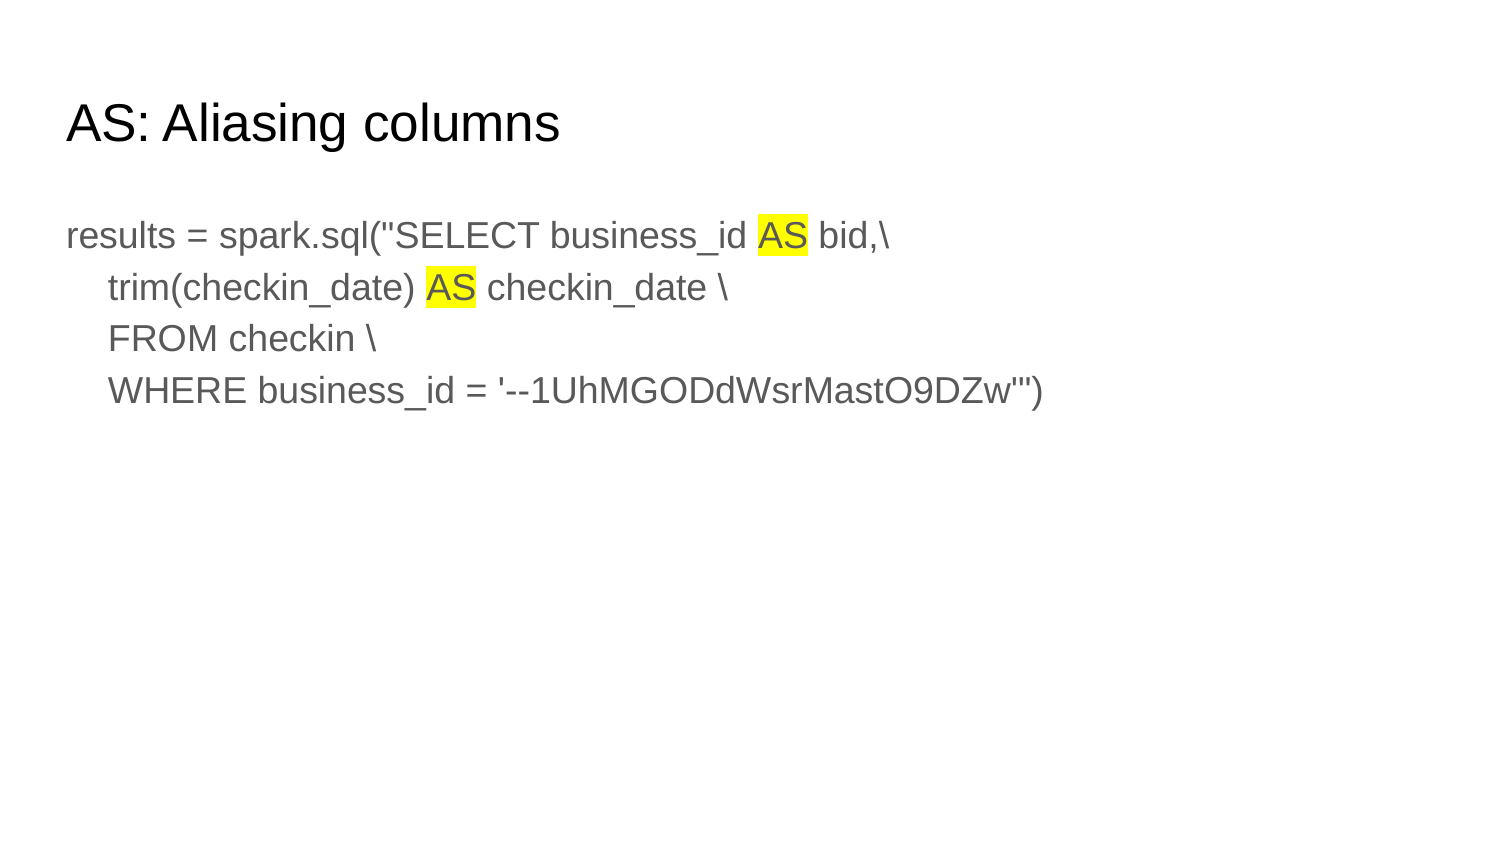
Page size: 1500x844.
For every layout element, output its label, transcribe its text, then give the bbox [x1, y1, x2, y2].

title AS: Aliasing columns [51, 72, 1449, 167]
list results = spark.sql("SELECT business_id AS bid,\ trim(checkin_date) AS checkin_date \ FROM checkin \ WHERE business_id = '--1UhMGODdWsrMastO9DZw'") [51, 189, 1449, 750]
